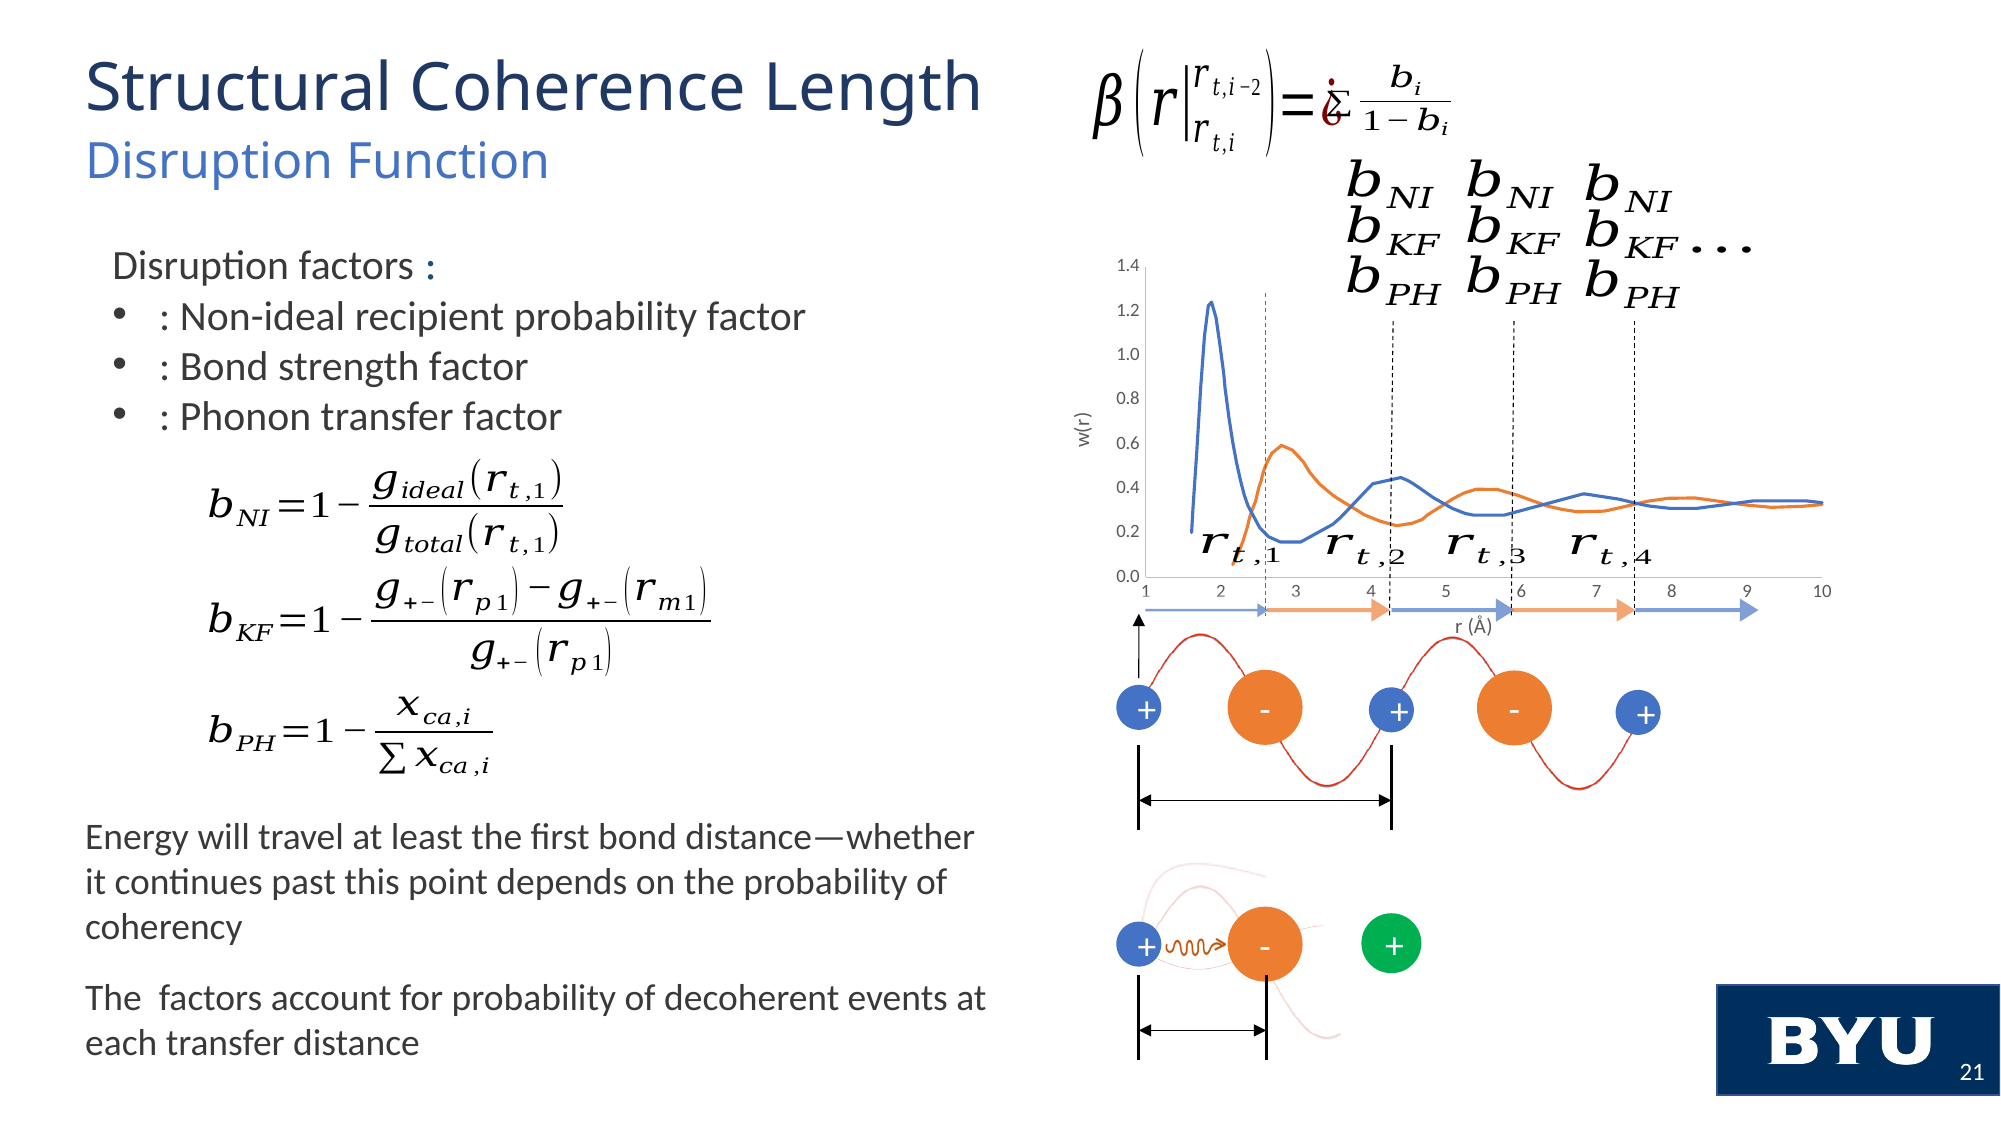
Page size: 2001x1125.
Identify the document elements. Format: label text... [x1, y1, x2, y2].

slide_number 21 [1550, 1040, 2000, 1100]
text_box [1116, 589, 1422, 1082]
picture [1767, 1017, 1935, 1040]
text_box + [1647, 690, 1662, 735]
picture [1422, 670, 1647, 833]
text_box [1040, 183, 1848, 670]
